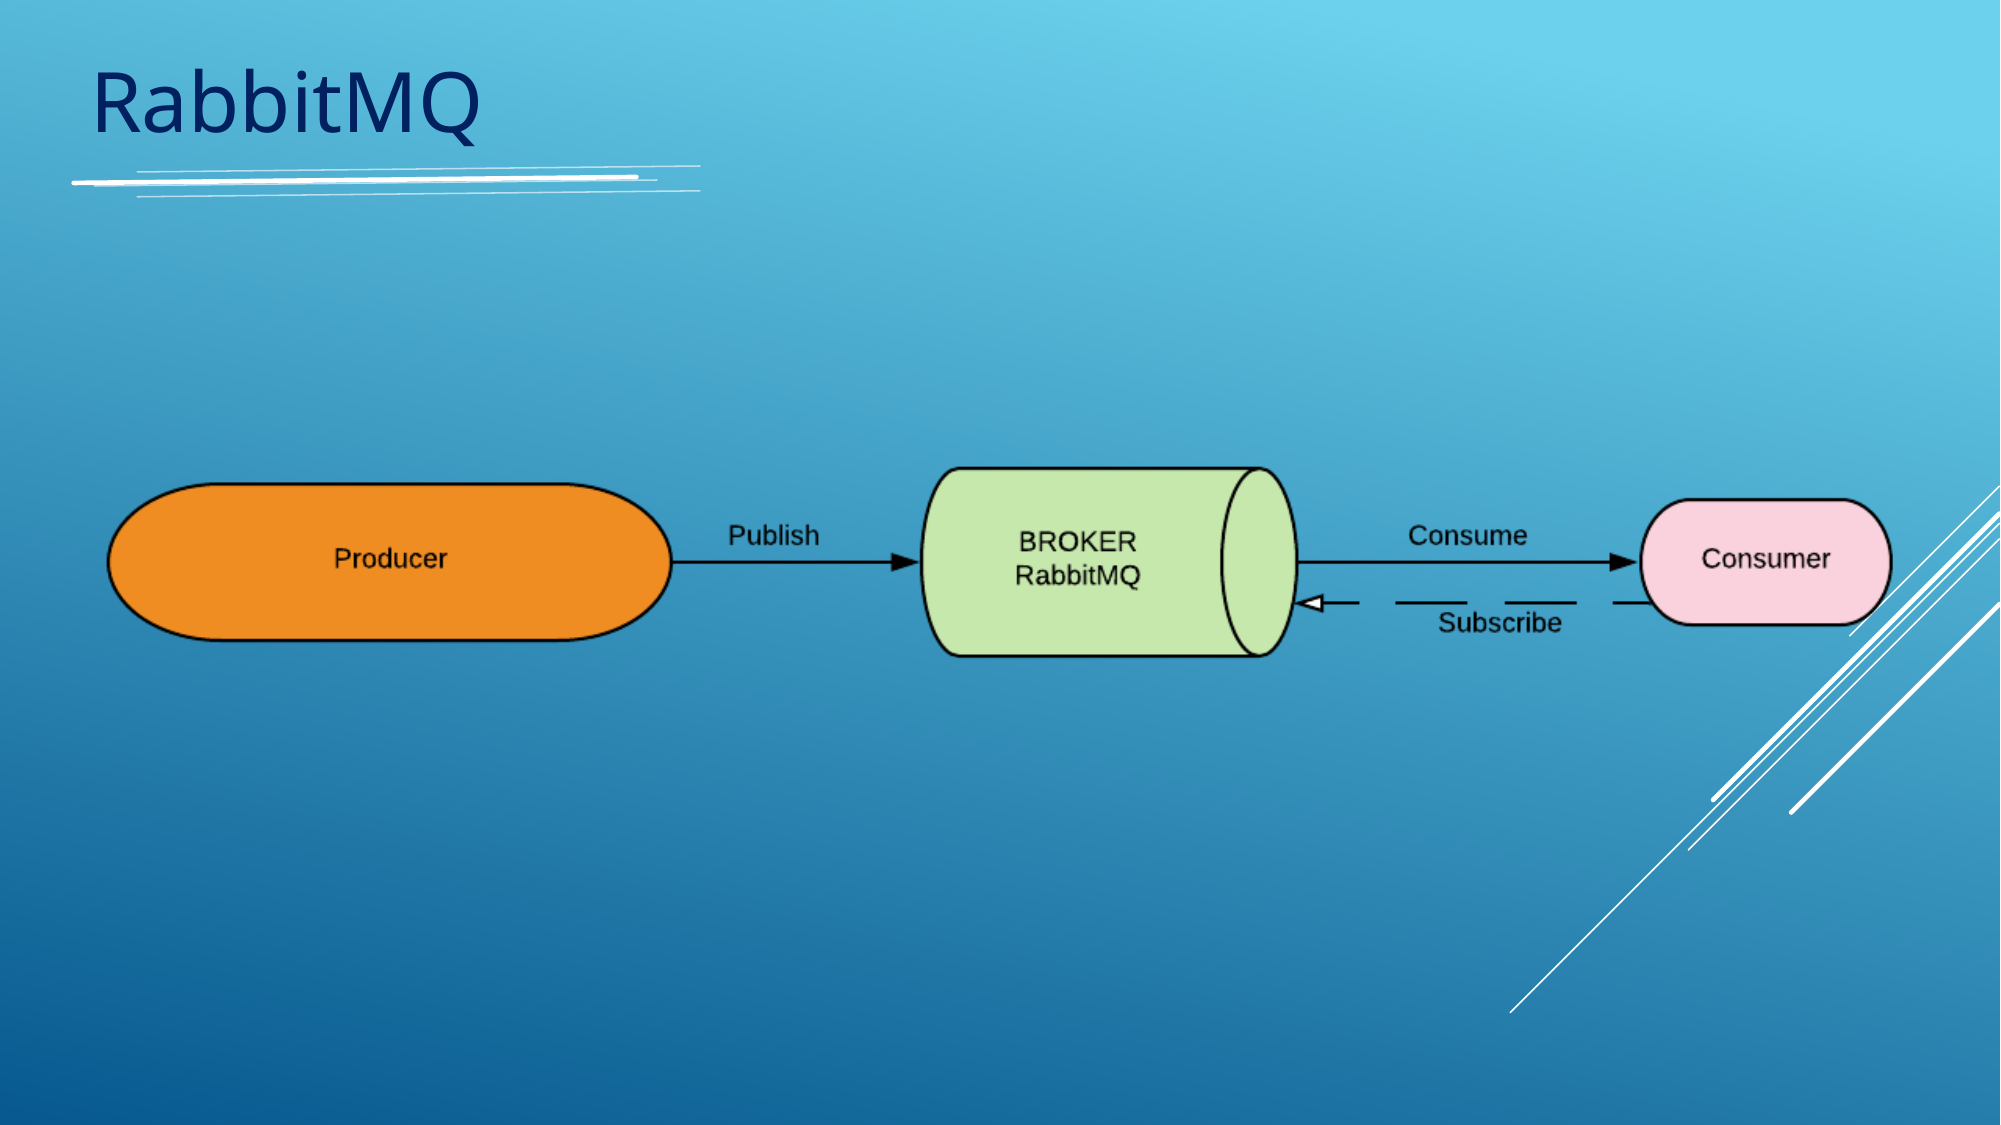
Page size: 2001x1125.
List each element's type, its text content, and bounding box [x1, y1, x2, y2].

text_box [137, 190, 701, 197]
picture [46, 405, 1954, 719]
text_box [73, 176, 637, 184]
text_box RabbitMQ [75, 41, 1978, 157]
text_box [94, 179, 658, 187]
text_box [137, 165, 701, 173]
